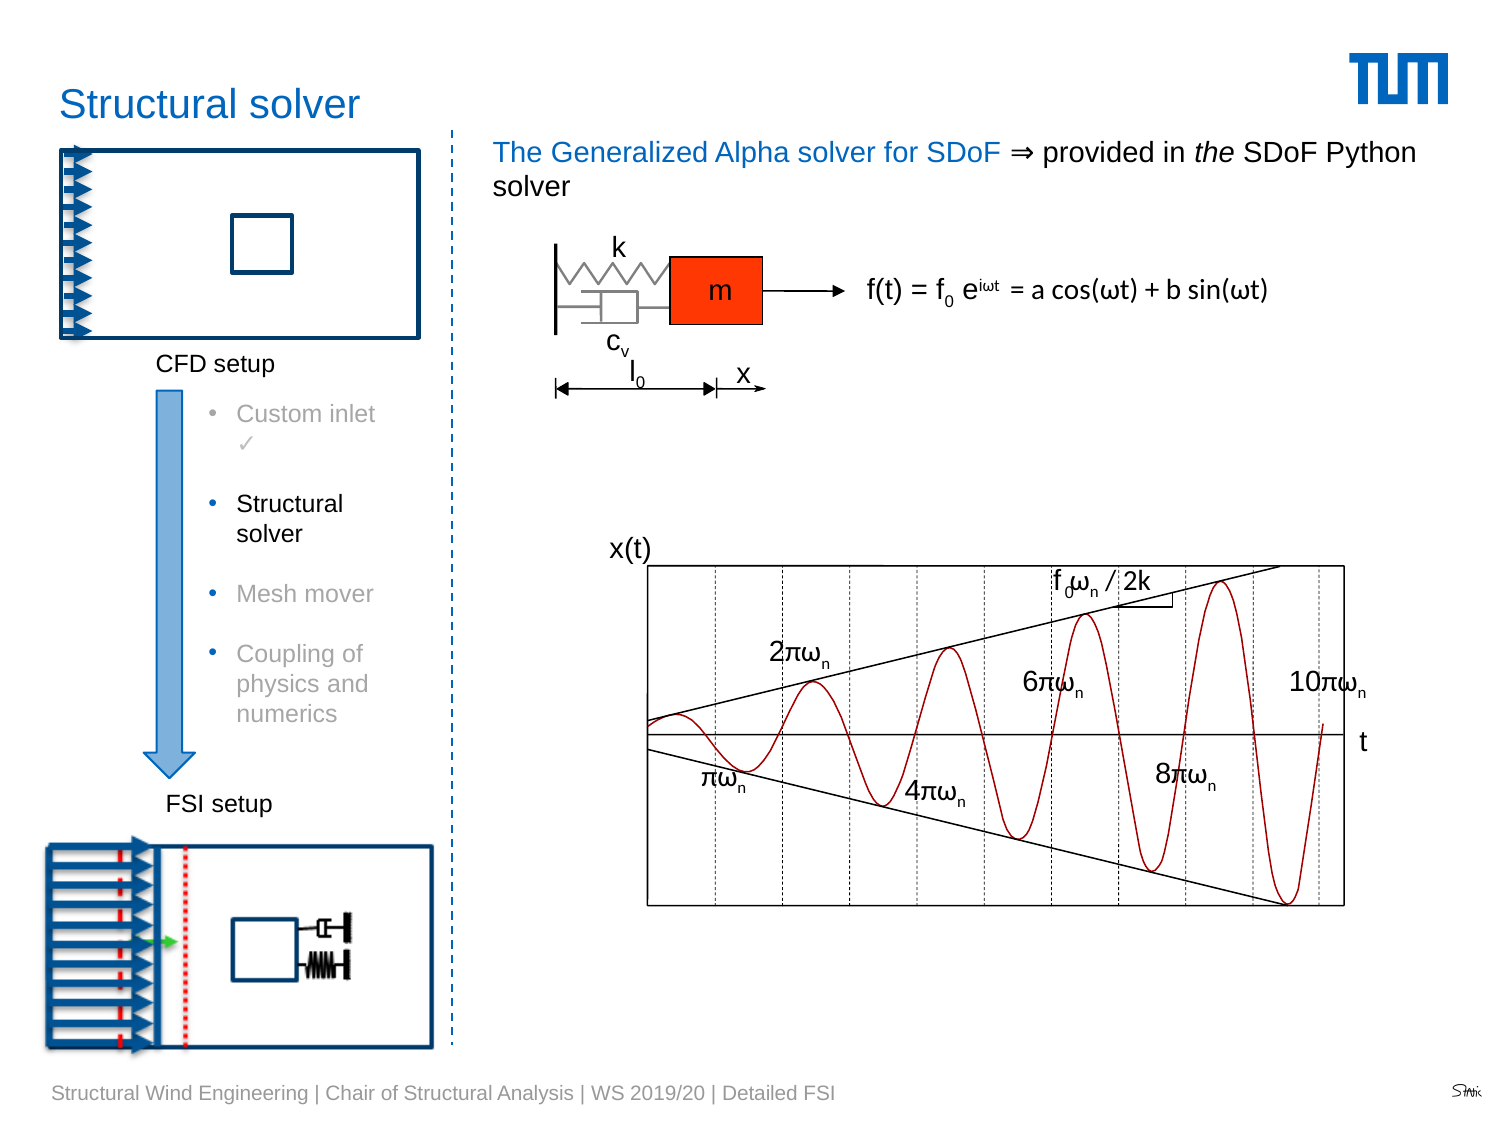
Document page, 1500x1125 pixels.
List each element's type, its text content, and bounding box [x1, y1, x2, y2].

text_box Custom inlet ✓ Structural solver Mesh mover Coupling of physics and numerics [193, 597, 419, 765]
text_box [599, 528, 1376, 907]
picture [1452, 1084, 1482, 1097]
text_box The Generalized Alpha solver for SDoF ⇒ provided in the SDoF Python solver [477, 125, 1441, 525]
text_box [60, 150, 419, 338]
text_box CFD setup [140, 346, 339, 386]
text_box FSI setup [150, 779, 329, 825]
text_box Custom inlet ✓ Structural solver Mesh mover Coupling of physics and numerics [193, 390, 419, 587]
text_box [555, 227, 1287, 399]
picture [34, 831, 446, 1073]
text_box [154, 388, 185, 587]
title Structural solver [58, 60, 1278, 121]
text_box [141, 597, 193, 779]
